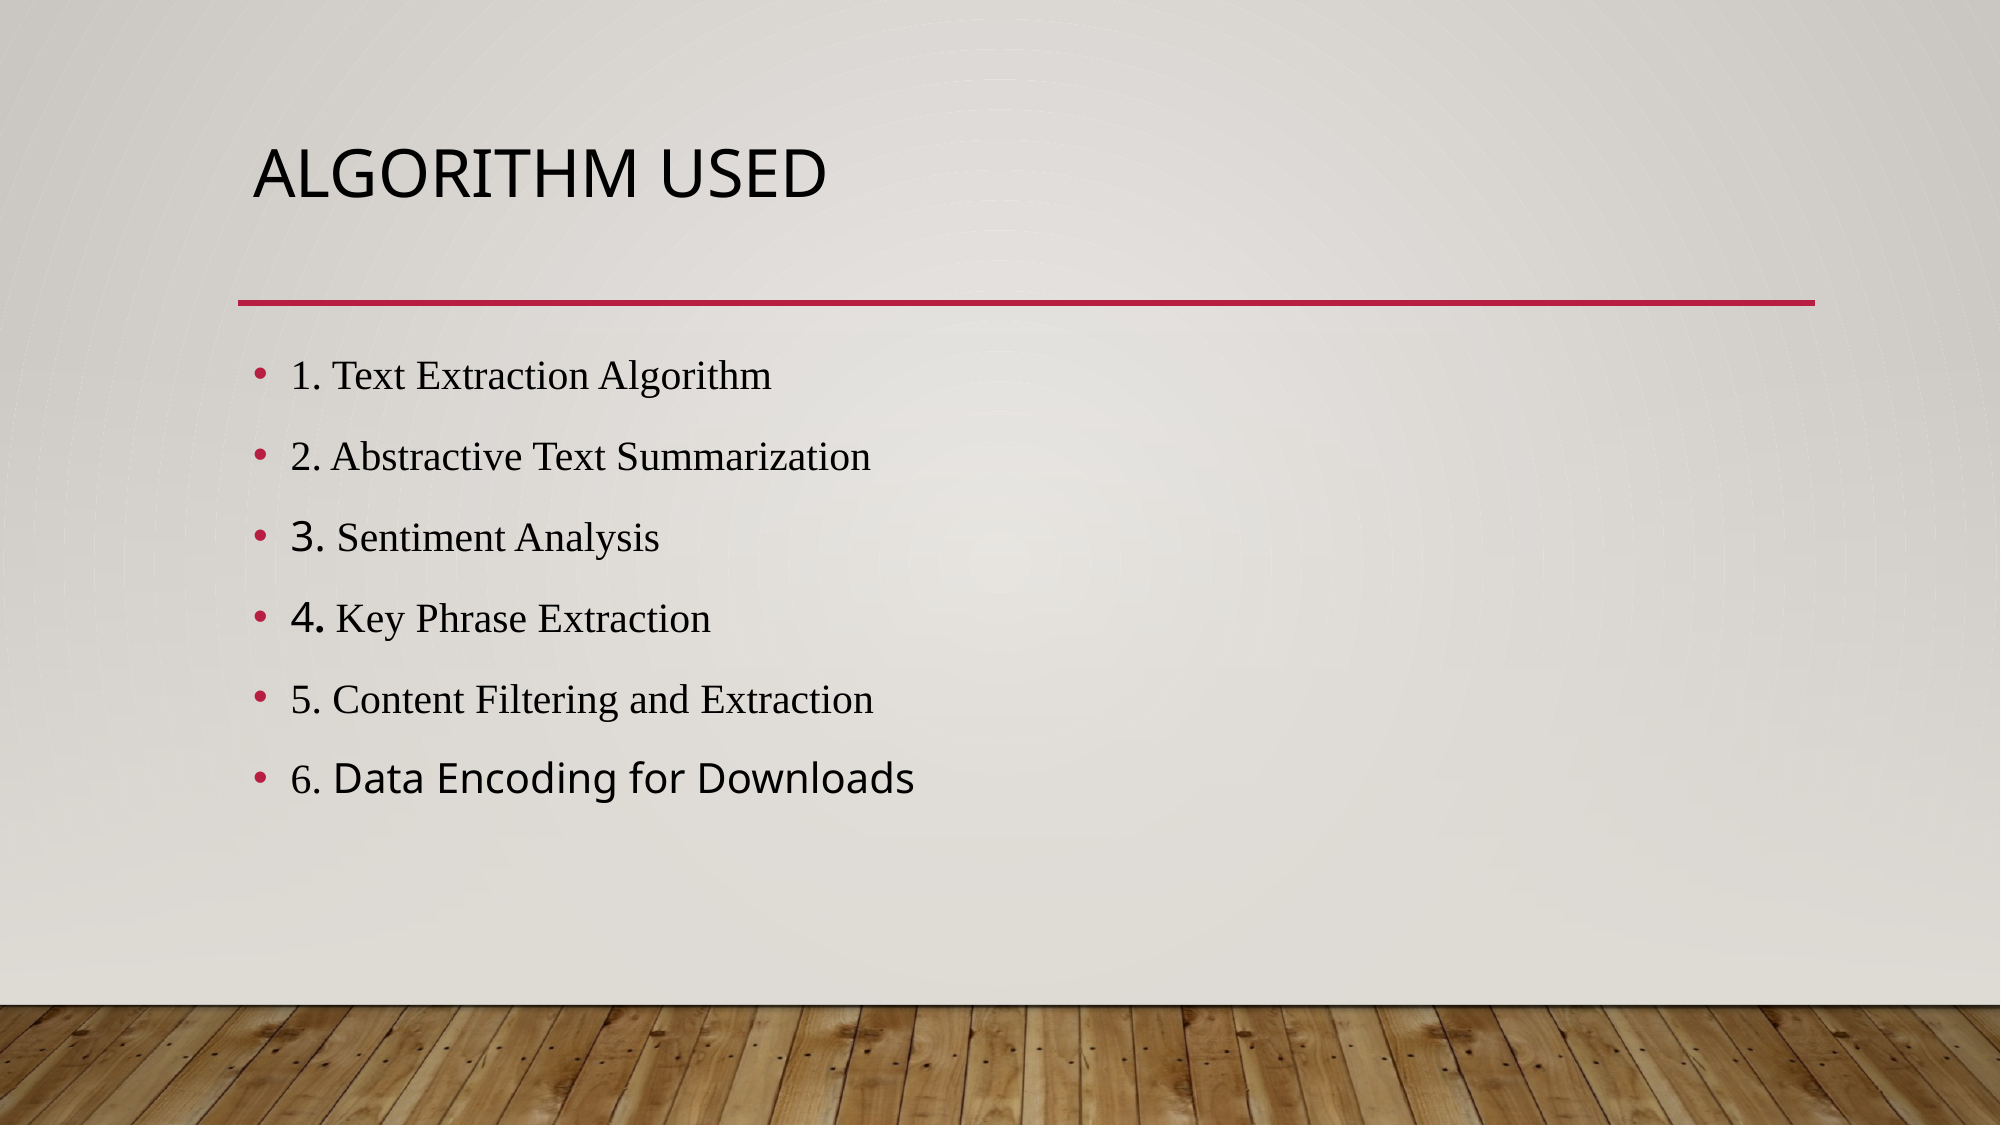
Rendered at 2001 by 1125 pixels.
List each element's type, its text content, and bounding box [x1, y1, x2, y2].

list 1. Text Extraction Algorithm 2. Abstractive Text Summarization 3. Sentiment Analysis 4. Key Phrase Extraction 5. Content Filtering and Extraction 6. Data Encoding for Downloads [238, 330, 1814, 897]
picture [0, 1005, 2000, 1125]
title Algorithm used [238, 131, 1814, 305]
